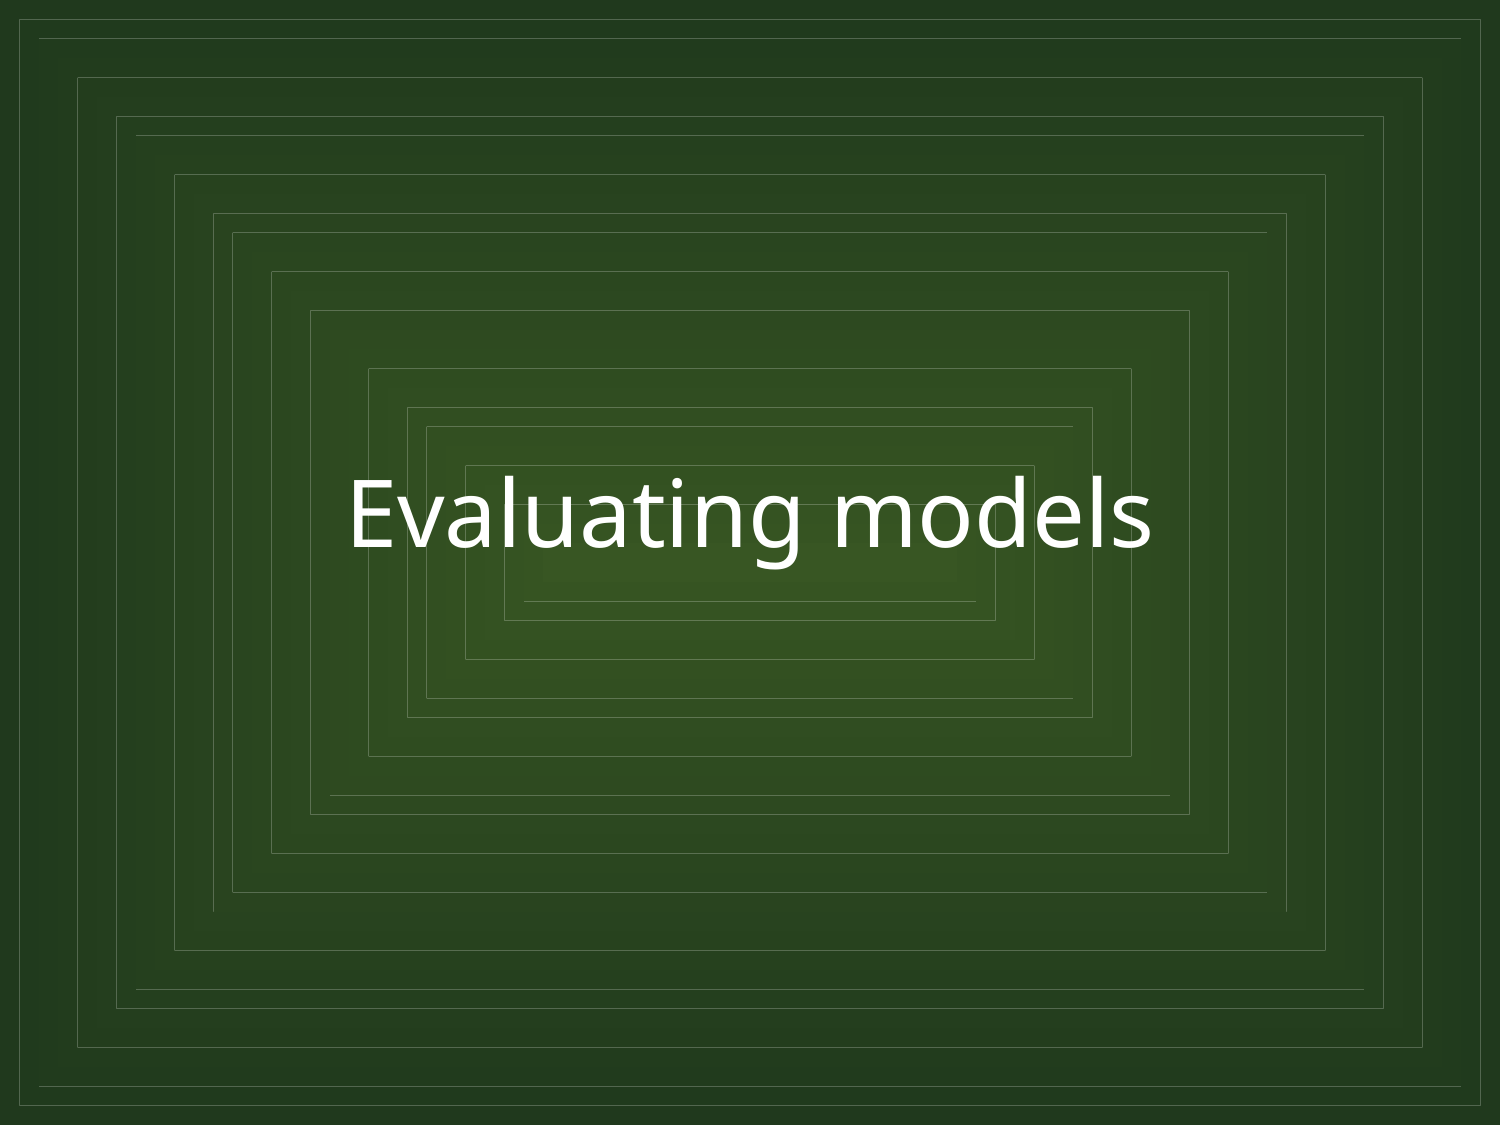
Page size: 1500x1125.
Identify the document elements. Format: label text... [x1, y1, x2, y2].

title Evaluating models [187, 184, 1313, 576]
